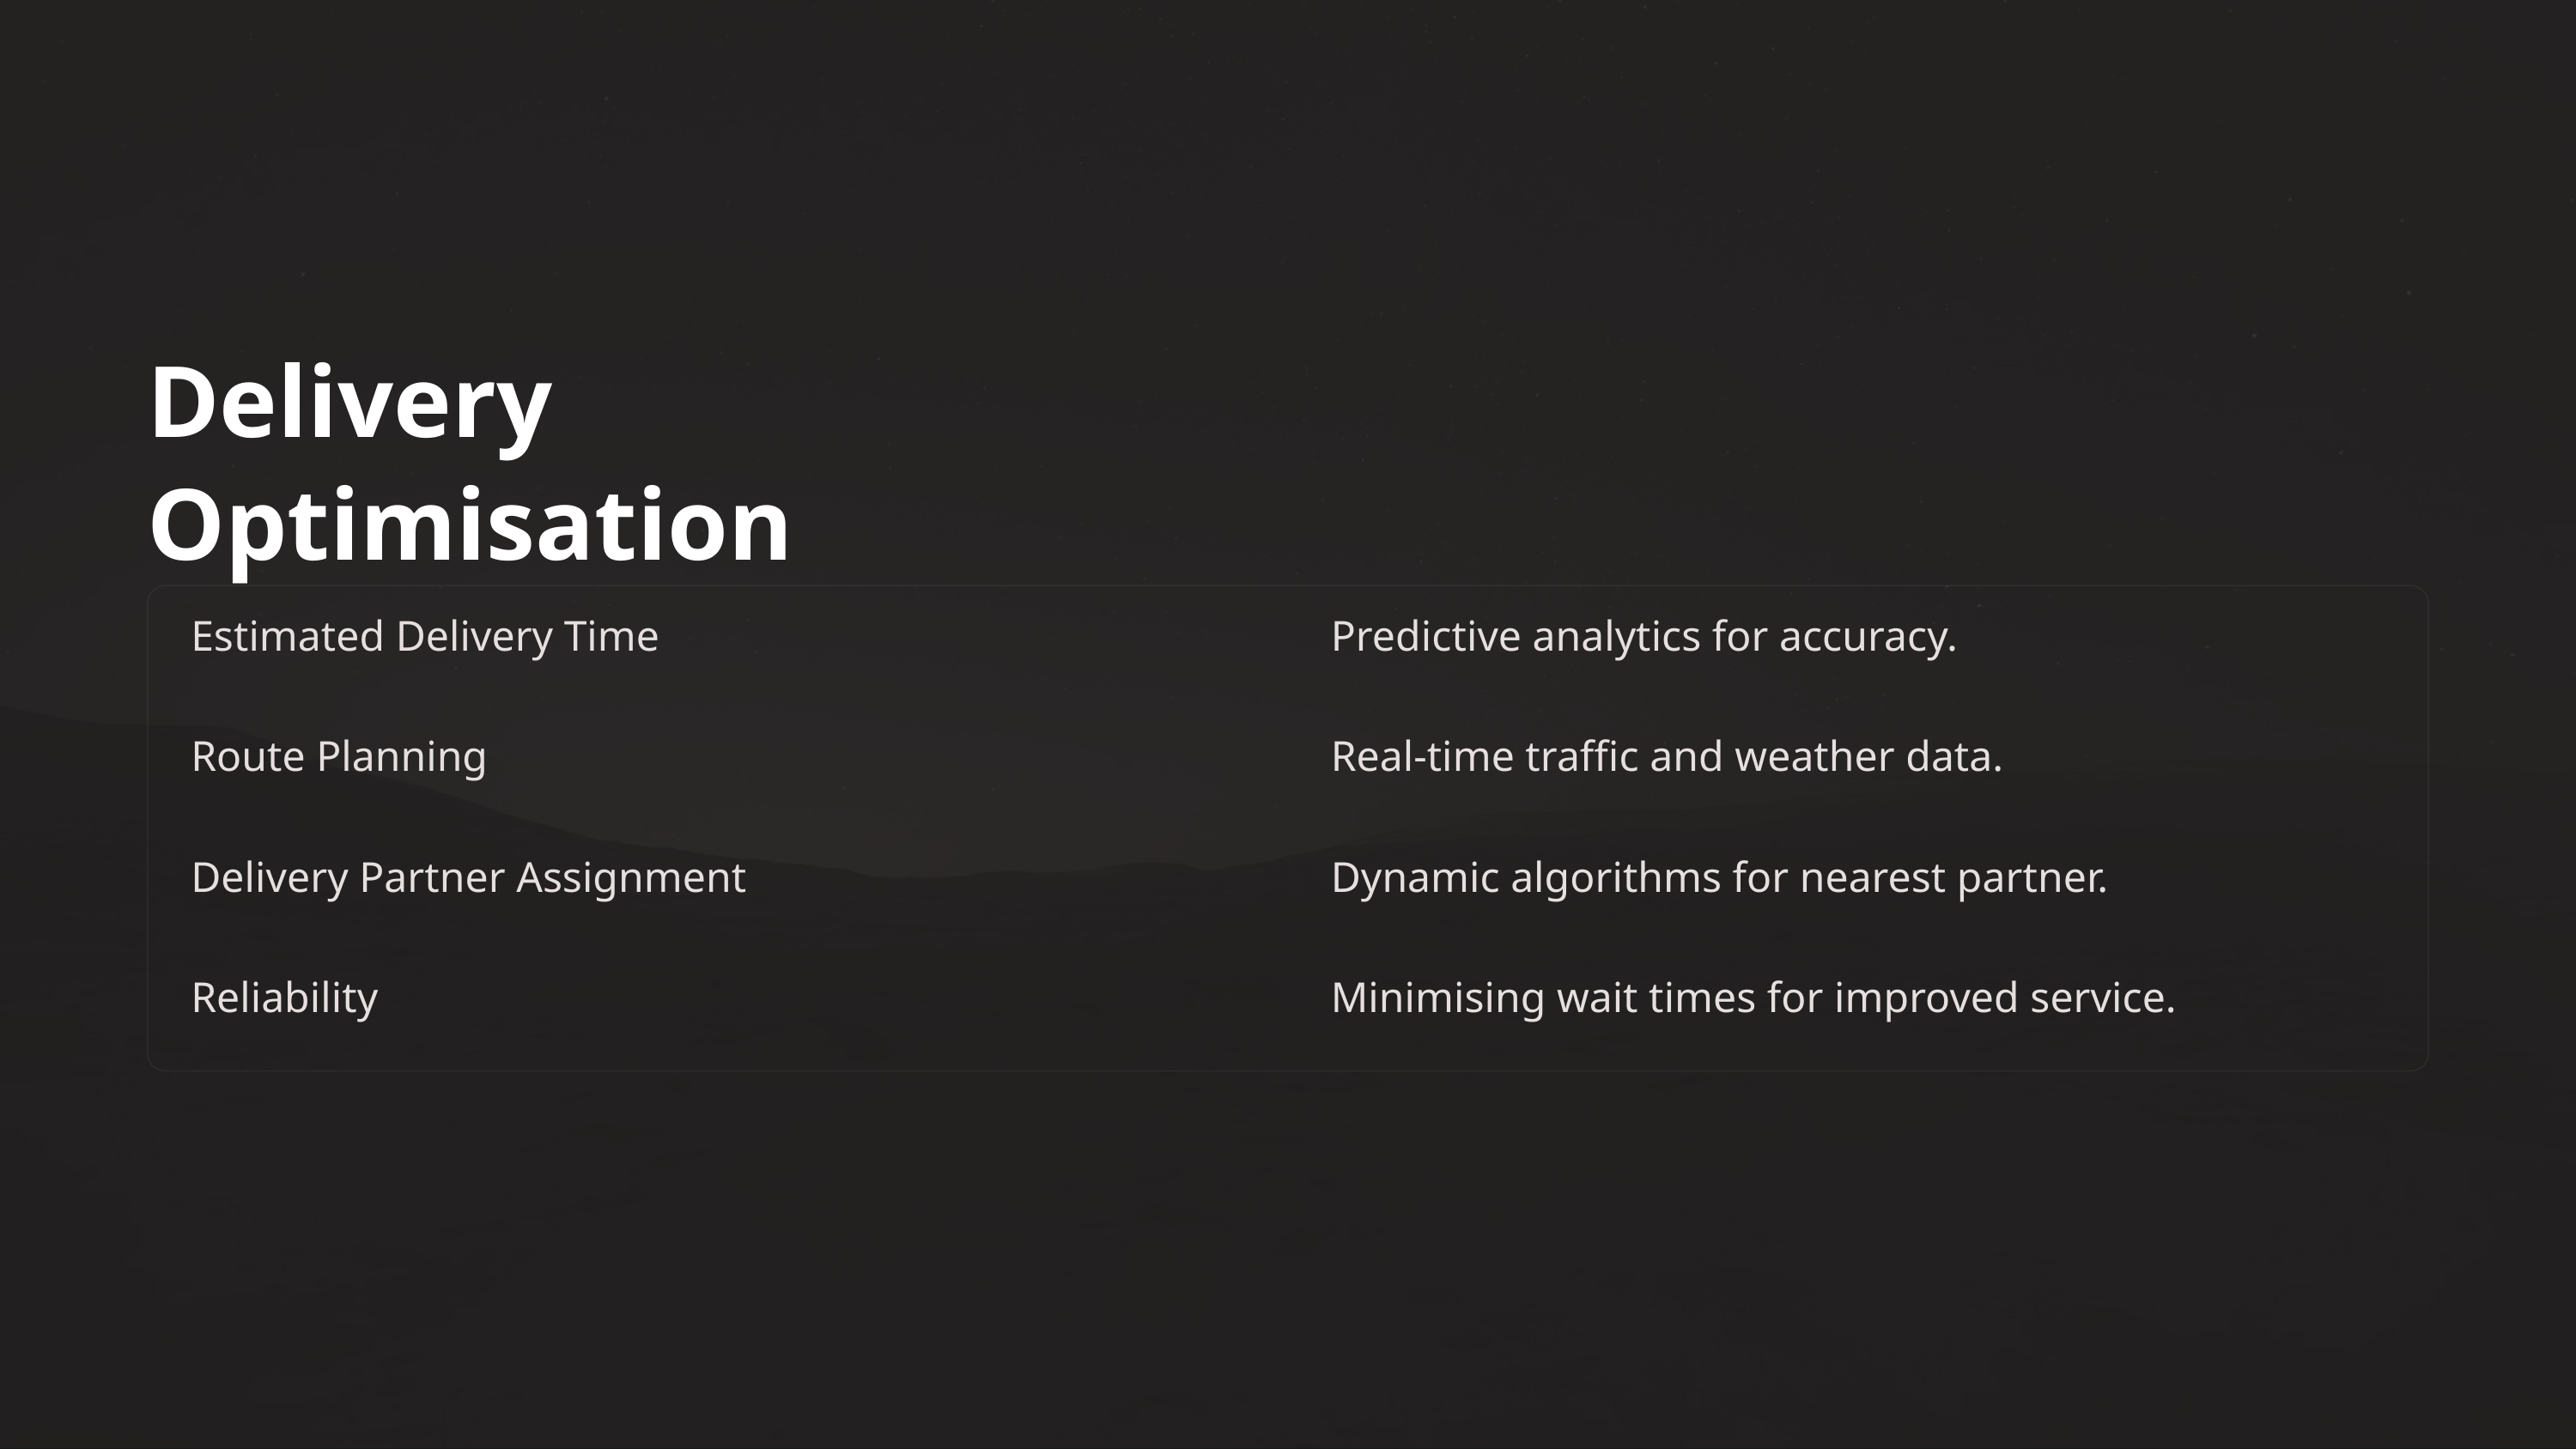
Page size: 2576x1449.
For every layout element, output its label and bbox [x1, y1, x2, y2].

text_box [149, 707, 2427, 828]
text_box [149, 949, 2427, 1070]
text_box [0, 0, 2576, 1449]
text_box [149, 828, 2427, 949]
text_box [149, 586, 2427, 707]
text_box [146, 585, 2430, 589]
